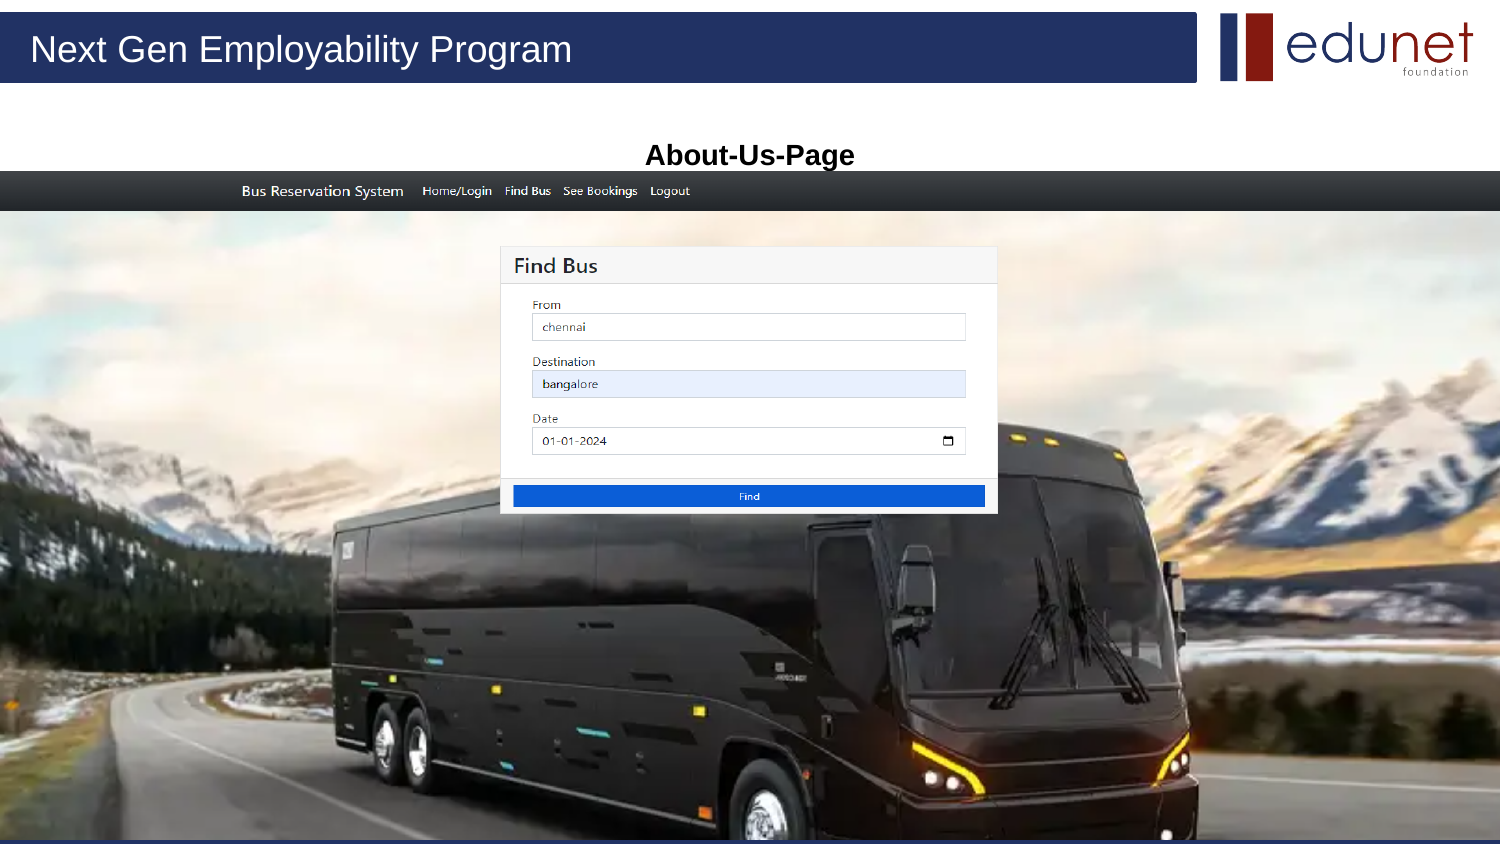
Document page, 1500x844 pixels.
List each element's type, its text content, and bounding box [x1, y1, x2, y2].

picture [0, 170, 1500, 840]
picture [1279, 14, 1482, 83]
title About-Us-Page [103, 98, 1397, 169]
